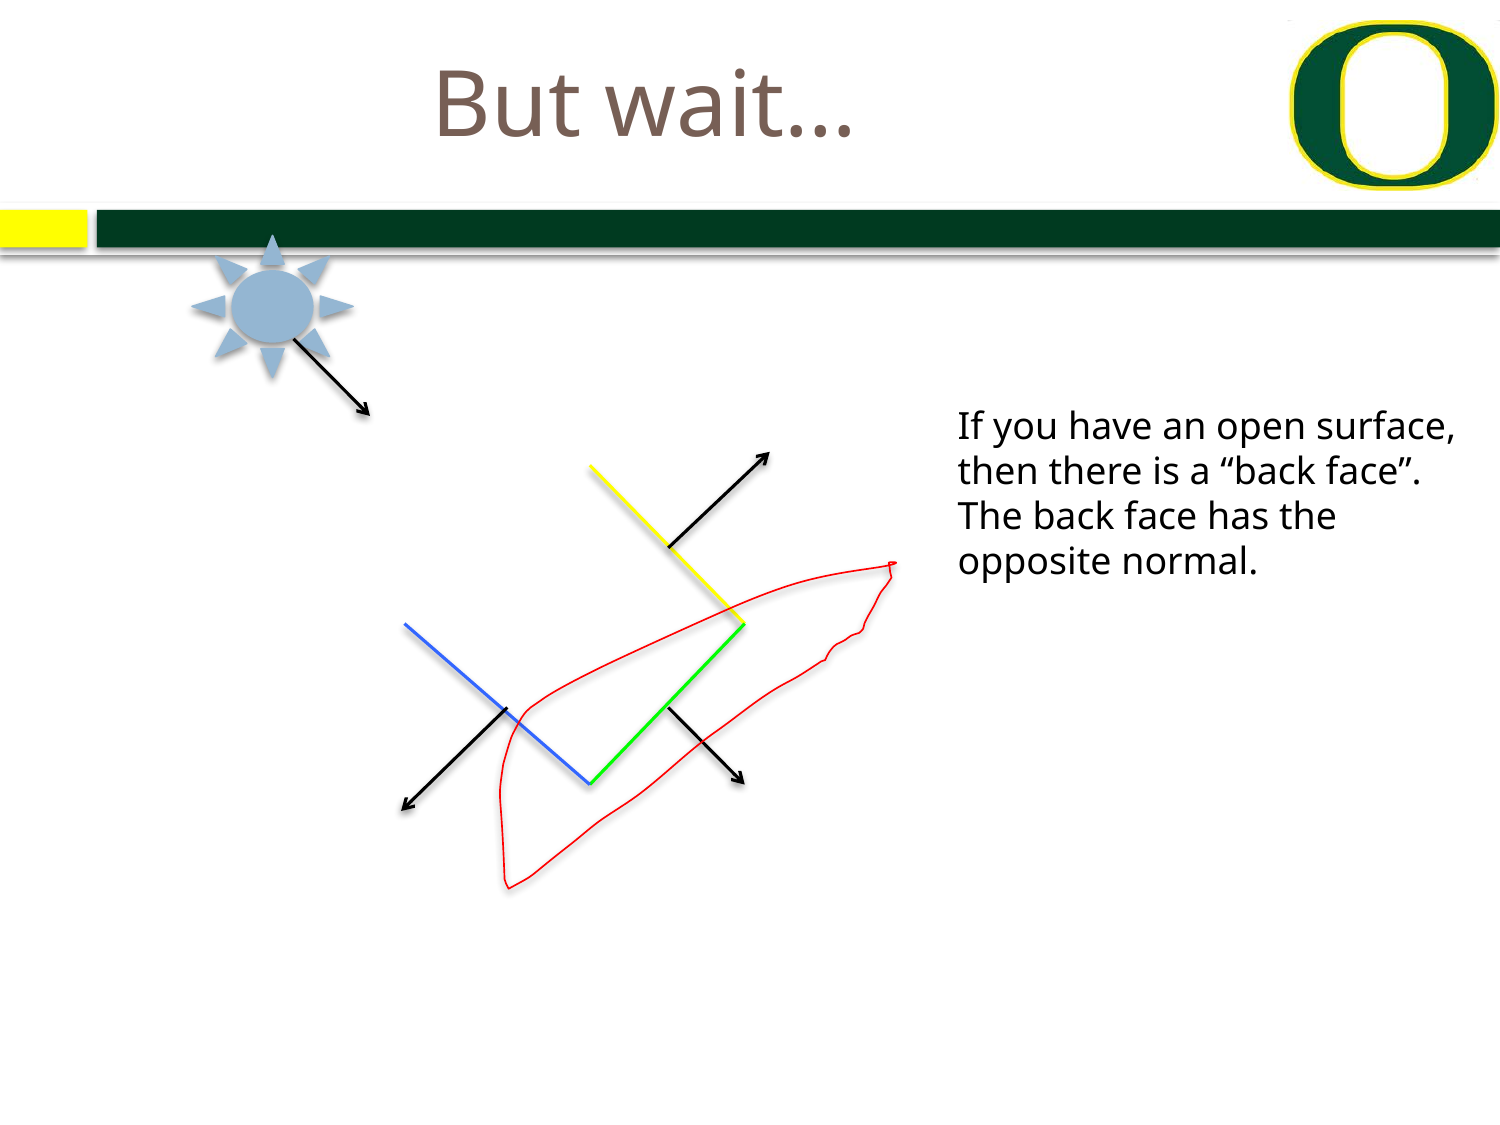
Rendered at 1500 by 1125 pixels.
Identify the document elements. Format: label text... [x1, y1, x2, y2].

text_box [667, 451, 770, 549]
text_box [400, 707, 508, 812]
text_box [587, 466, 747, 623]
text_box [214, 328, 248, 358]
text_box [231, 270, 314, 343]
text_box [500, 792, 644, 890]
title But wait… [0, 18, 1309, 182]
text_box [304, 328, 320, 337]
text_box [319, 295, 354, 318]
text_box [593, 626, 749, 782]
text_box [404, 623, 591, 785]
text_box [214, 255, 248, 285]
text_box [667, 707, 746, 785]
text_box [297, 255, 331, 285]
text_box [751, 561, 897, 706]
text_box [191, 295, 226, 318]
text_box [260, 347, 285, 379]
picture [1287, 20, 1500, 191]
text_box If you have an open surface, then there is a “back face”. The back face has the opposite normal. [942, 394, 1476, 590]
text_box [292, 338, 371, 416]
text_box [260, 234, 285, 265]
